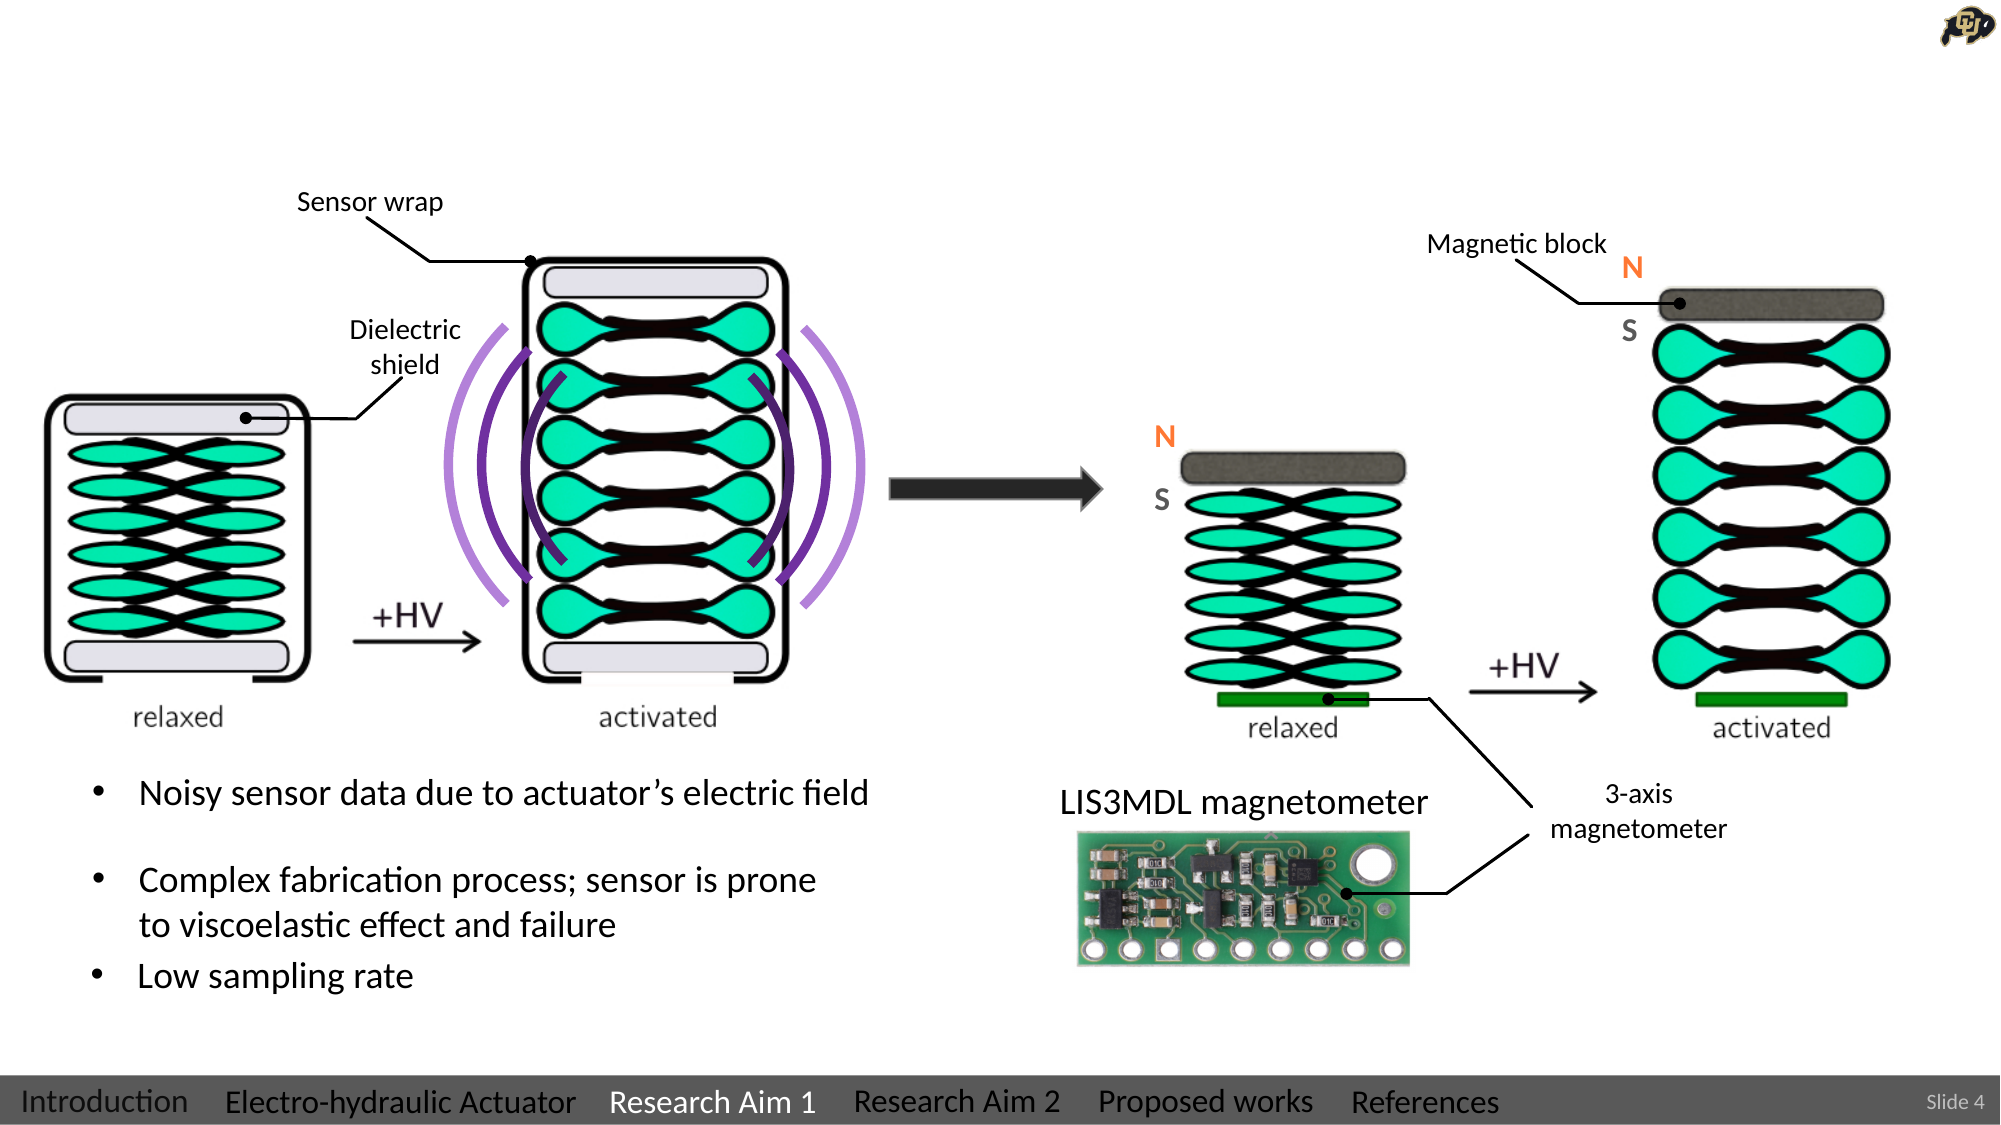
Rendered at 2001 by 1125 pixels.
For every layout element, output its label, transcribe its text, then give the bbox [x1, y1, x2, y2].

picture [1935, 3, 2000, 49]
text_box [1139, 217, 1902, 853]
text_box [36, 174, 818, 743]
text_box Complex fabrication process; sensor is prone to viscoelastic effect and failure [77, 847, 860, 943]
text_box Electro-hydraulic Actuator [210, 1073, 593, 1125]
text_box Slide 4 [1669, 1080, 2000, 1125]
text_box Research Aim 1 [594, 1073, 838, 1125]
text_box Low sampling rate [75, 943, 892, 1004]
text_box [888, 465, 1104, 513]
text_box Introduction [6, 1071, 204, 1125]
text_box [1445, 834, 1529, 894]
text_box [1012, 769, 1477, 973]
text_box Noisy sensor data due to actuator’s electric field [77, 760, 894, 821]
text_box Research Aim 2 [838, 1072, 1083, 1125]
text_box [0, 1074, 6, 1125]
text_box Proposed works [1083, 1072, 1336, 1125]
text_box [1669, 1074, 2000, 1080]
text_box [818, 413, 827, 521]
text_box References [1336, 1072, 1669, 1125]
text_box [204, 1074, 210, 1125]
text_box [818, 343, 862, 591]
